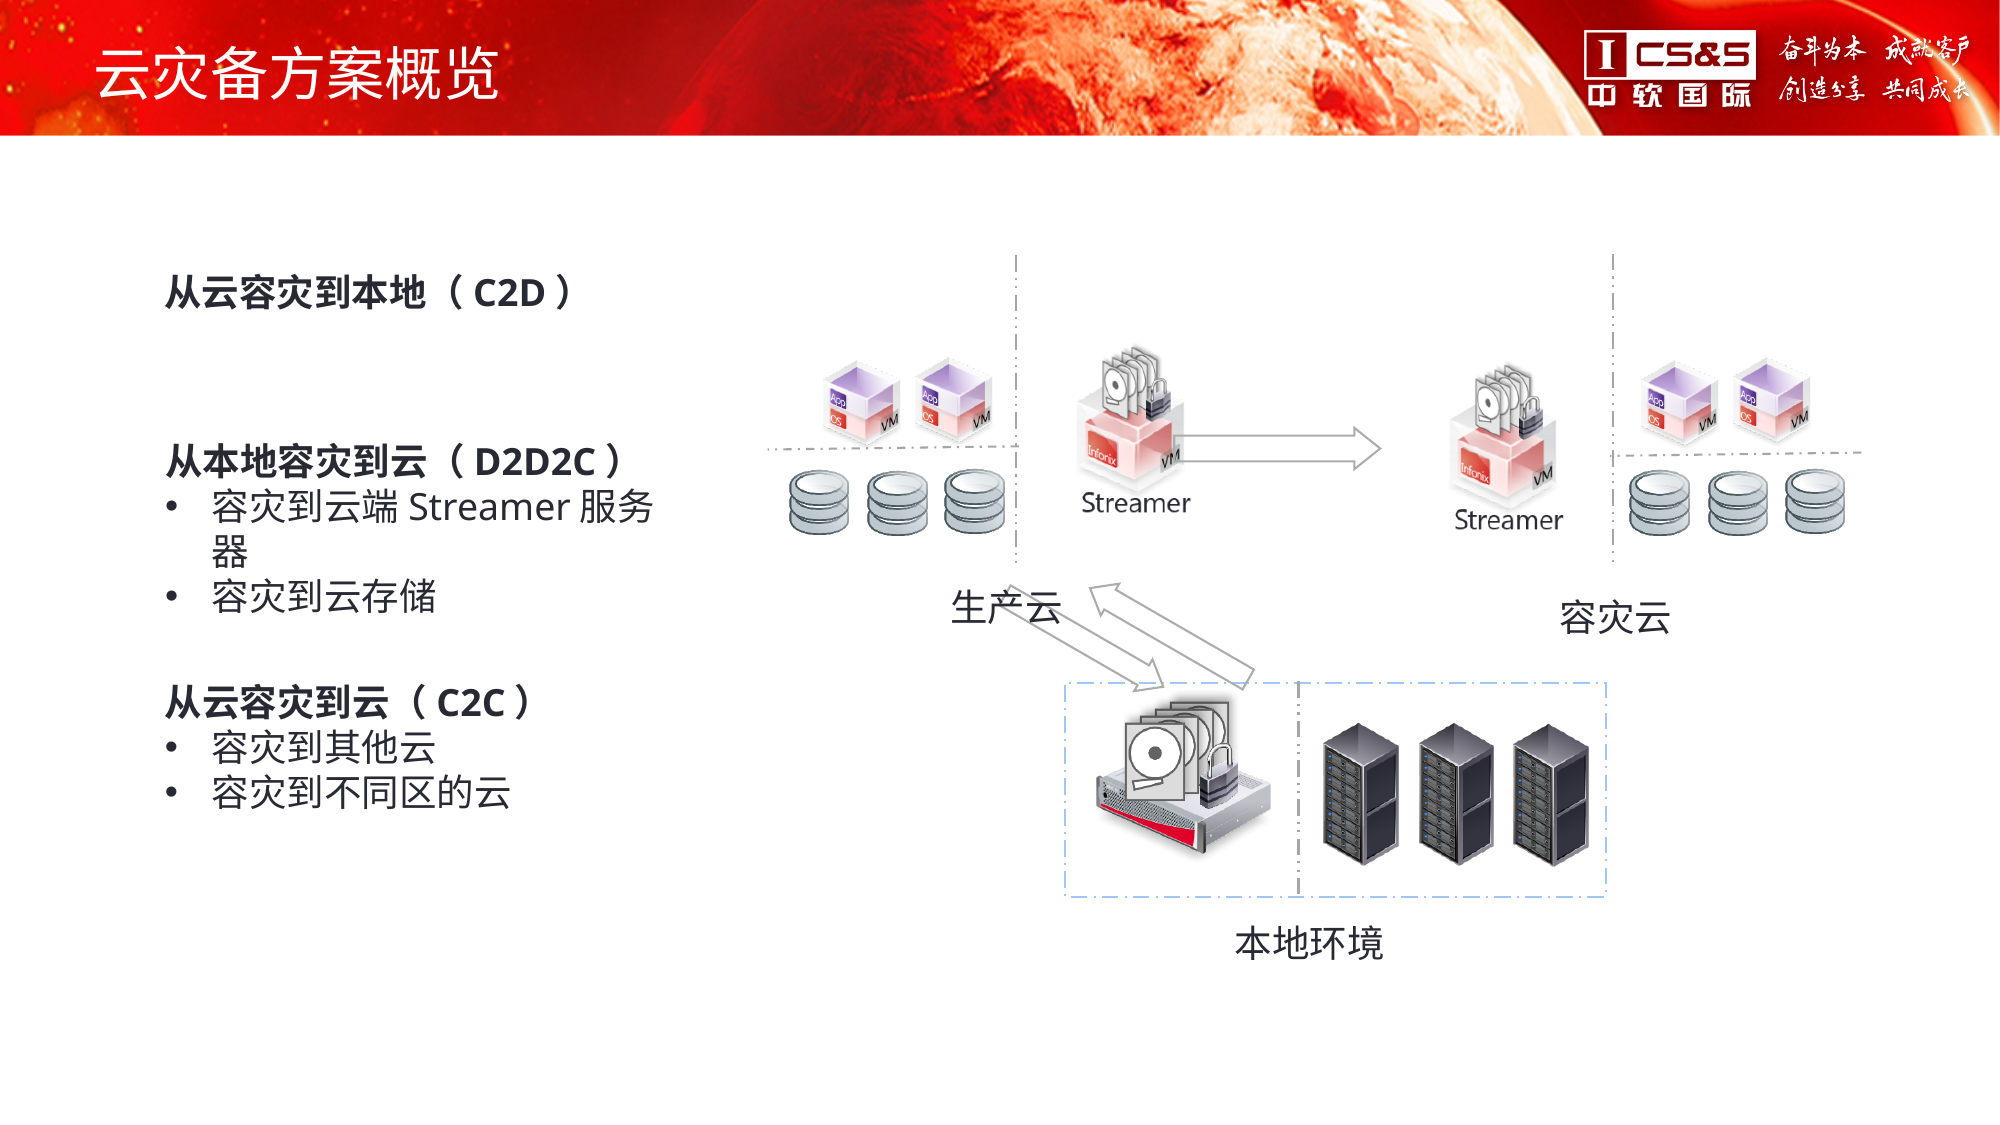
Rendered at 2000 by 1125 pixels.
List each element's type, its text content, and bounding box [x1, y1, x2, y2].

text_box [1065, 681, 1606, 897]
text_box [764, 243, 1282, 677]
text_box 从云容灾到云（C2C） 容灾到其他云 容灾到不同区的云 [150, 671, 697, 822]
text_box 从云容灾到本地（C2D） [149, 261, 704, 367]
text_box 从本地容灾到云（D2D2C） 容灾到云端Streamer服务器 容灾到云存储 [150, 430, 681, 626]
title 云灾备方案概览 [78, 19, 1514, 126]
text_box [1182, 251, 1862, 685]
text_box 本地环境 [1220, 912, 1476, 973]
picture [0, 0, 2000, 1125]
text_box [1122, 677, 1162, 681]
